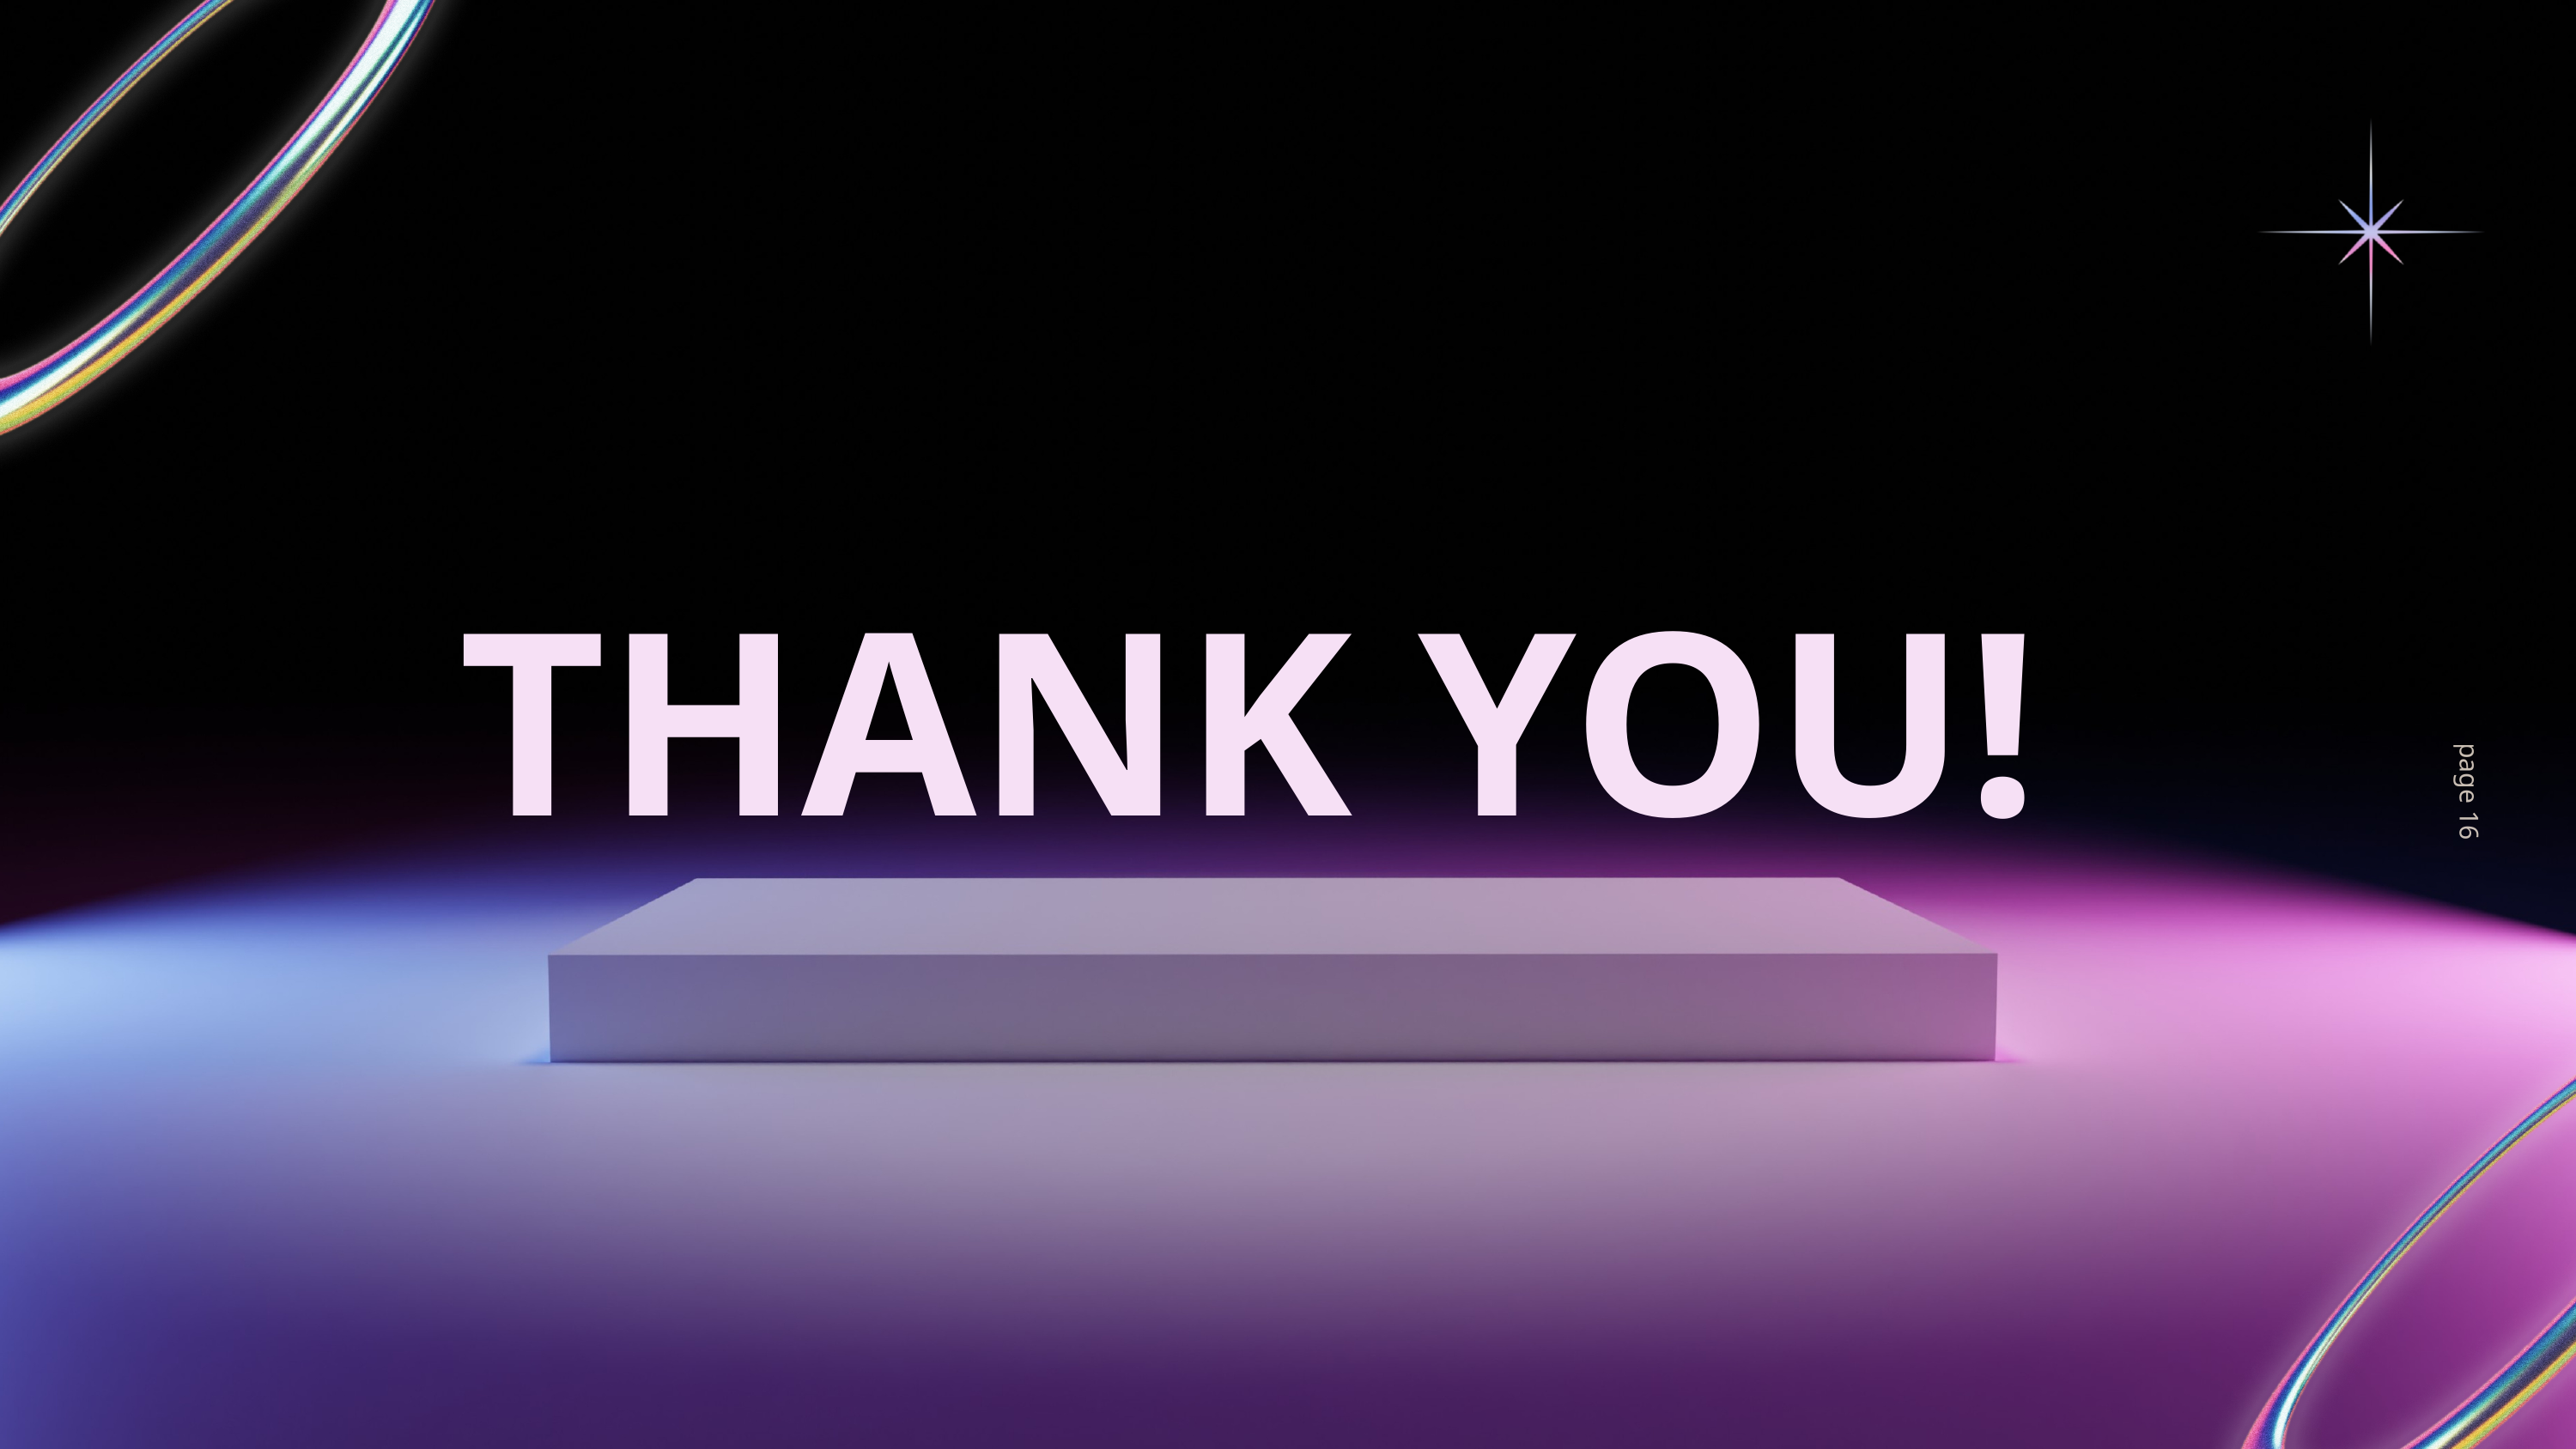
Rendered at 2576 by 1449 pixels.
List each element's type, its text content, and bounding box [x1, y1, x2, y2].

text_box page 16 [2454, 701, 2491, 882]
text_box THANK YOU! [326, 511, 2173, 868]
text_box [2210, 976, 2576, 1449]
text_box [2256, 117, 2486, 347]
text_box [0, 0, 2576, 1449]
text_box [0, 0, 472, 472]
